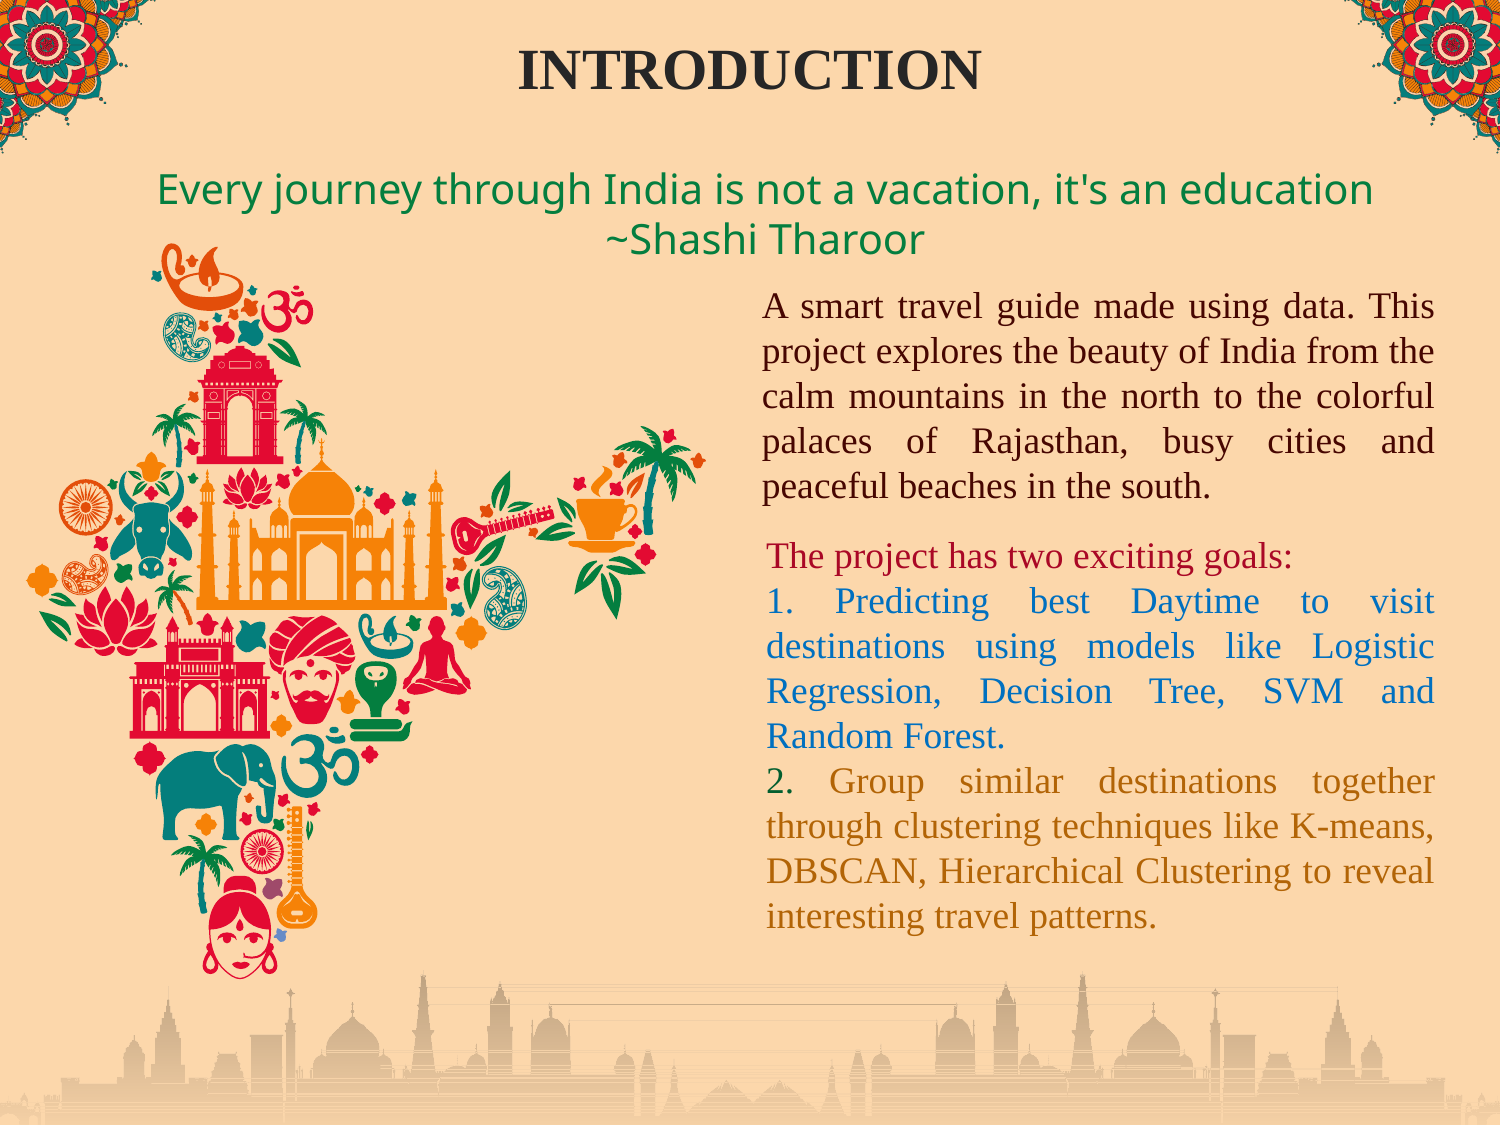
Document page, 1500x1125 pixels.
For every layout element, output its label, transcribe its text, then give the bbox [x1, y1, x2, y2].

text_box A smart travel guide made using data. This project explores the beauty of India from the calm mountains in the north to the colorful palaces of Rajasthan, busy cities and peaceful beaches in the south. [747, 273, 1451, 604]
list INTRODUCTION [92, 24, 1408, 110]
text_box The project has two exciting goals: Predicting best Daytime to visit destinations using models like Logistic Regression, Decision Tree, SVM and Random Forest. Group similar destinations together through clustering techniques like K-means, DBSCAN, Hierarchical Clustering to reveal interesting travel patterns. [751, 523, 1451, 943]
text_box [25, 243, 707, 980]
text_box Every journey through India is not a vacation, it's an education ~Shashi Tharoor [38, 155, 1493, 316]
